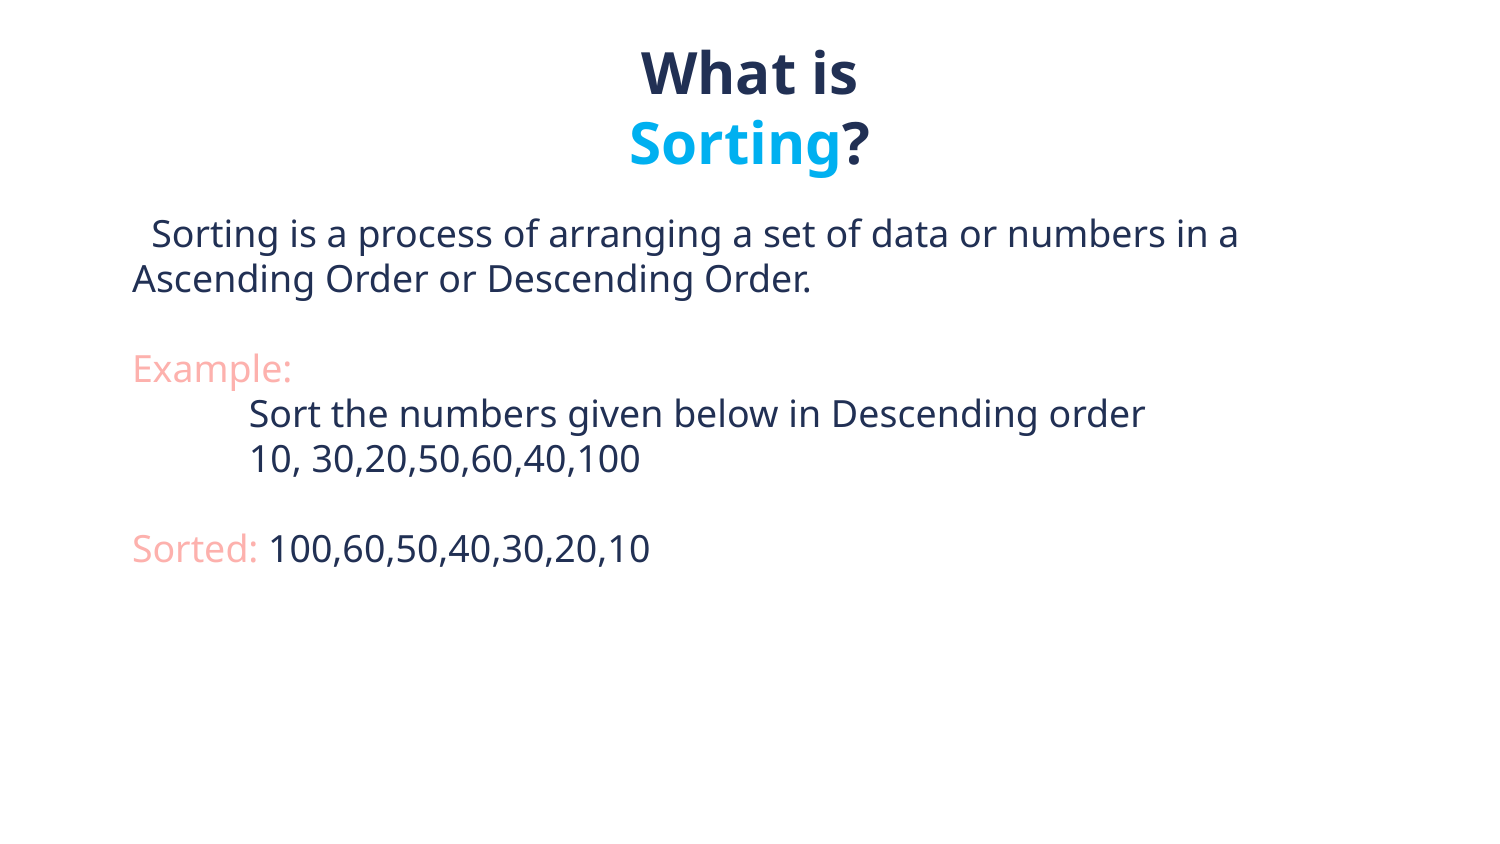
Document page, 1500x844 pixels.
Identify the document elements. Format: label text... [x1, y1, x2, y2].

list Sorting is a process of arranging a set of data or numbers in a Ascending Order or Descending Order. Example: Sort the numbers given below in Descending order 10, 30,20,50,60,40,100 Sorted: 100,60,50,40,30,20,10 [116, 194, 1383, 756]
title What is Sorting? [506, 24, 994, 188]
